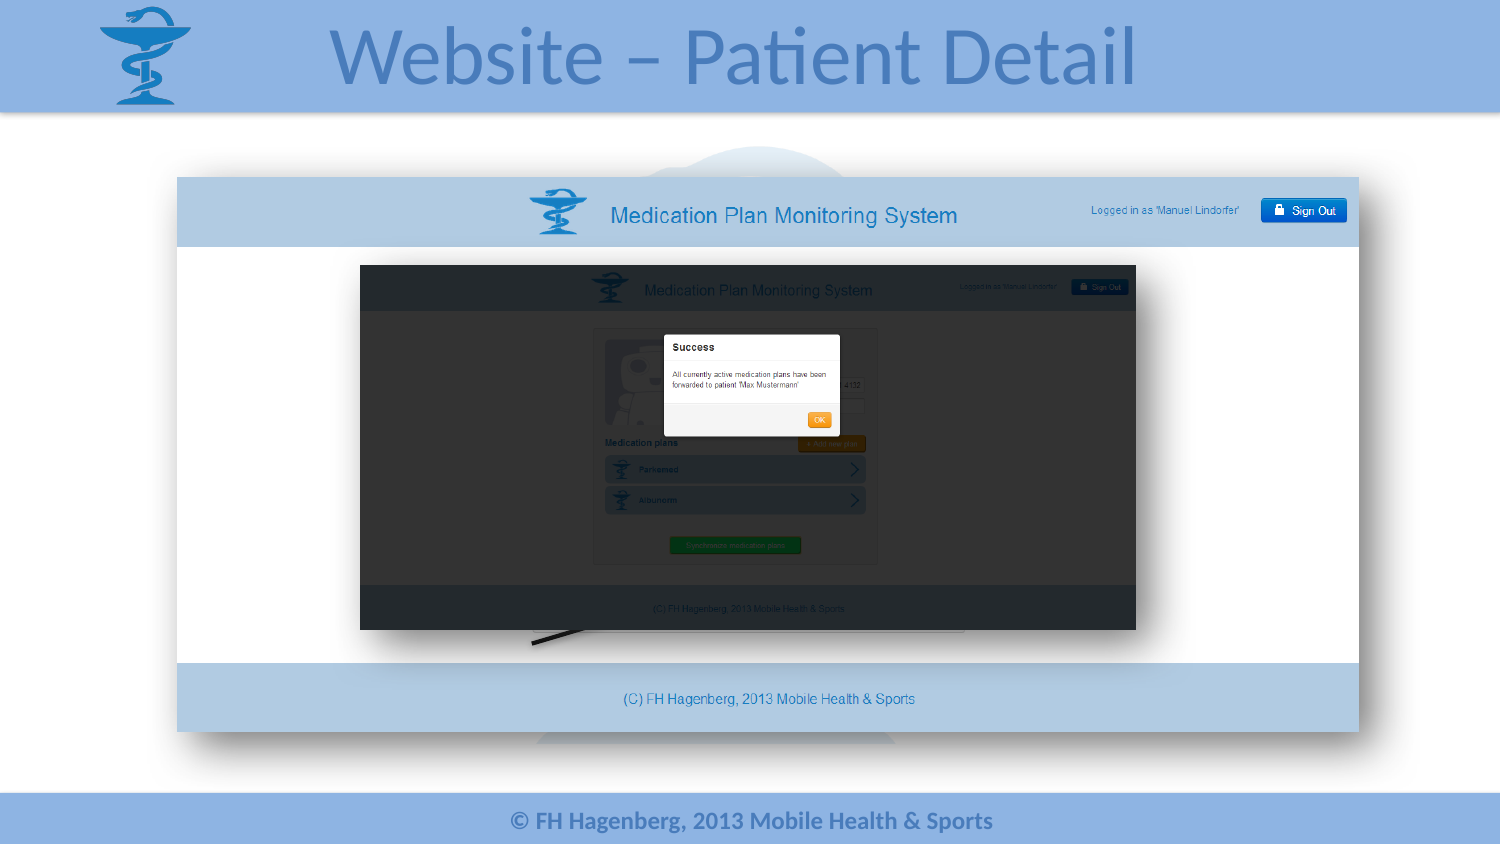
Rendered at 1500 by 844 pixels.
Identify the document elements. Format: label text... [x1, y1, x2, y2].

title Website – Patient Detail [59, 0, 1410, 130]
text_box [531, 638, 670, 644]
picture [176, 176, 1359, 732]
